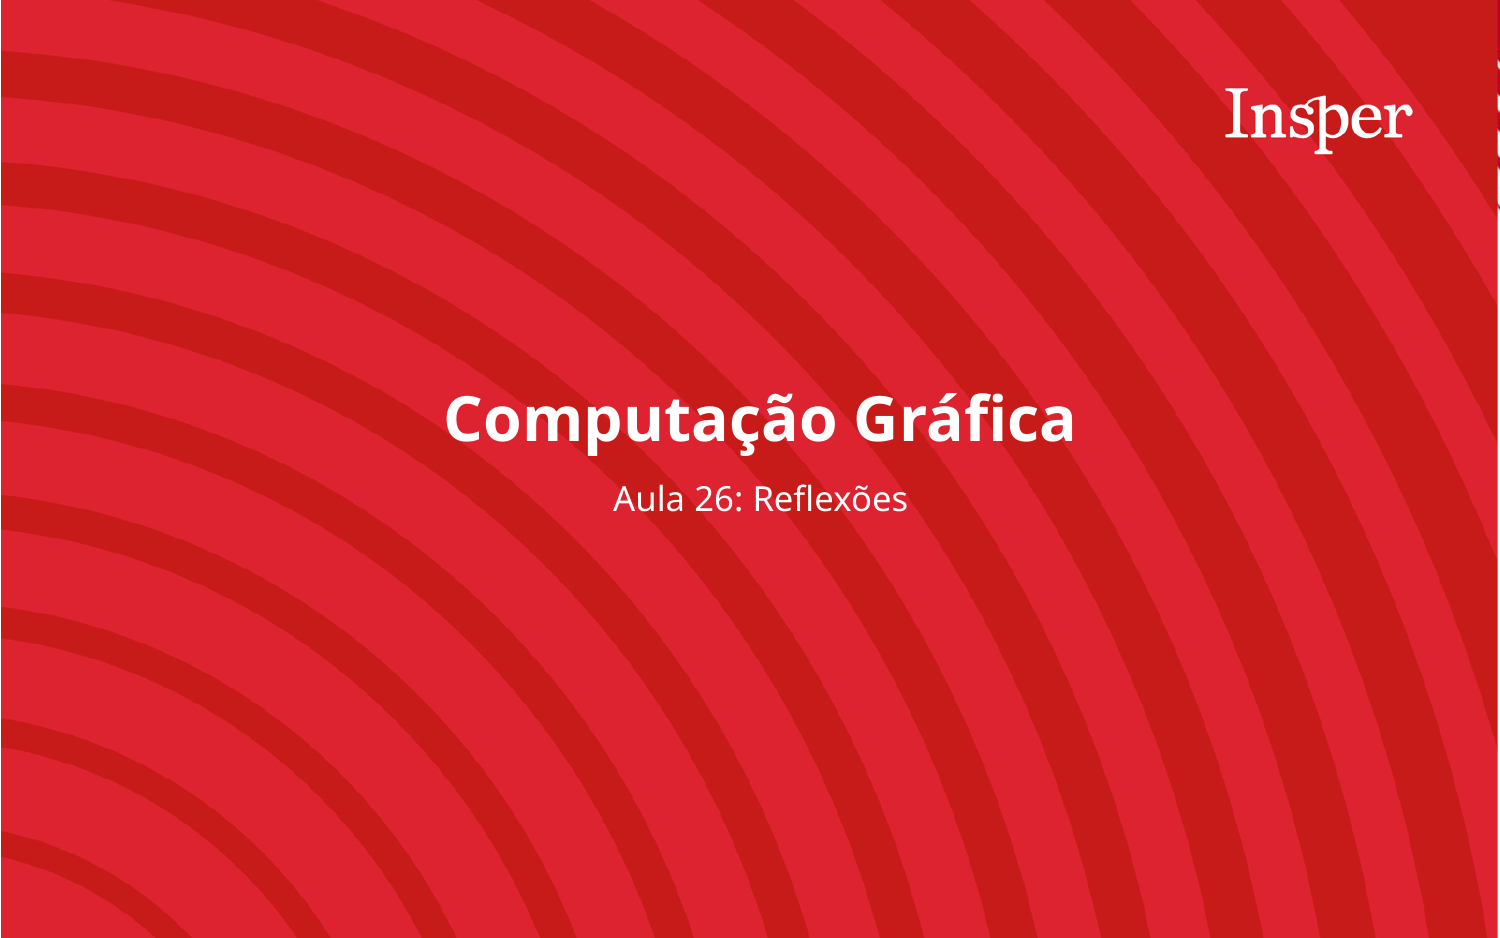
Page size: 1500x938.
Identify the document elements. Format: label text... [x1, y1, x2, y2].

list Computação Gráfica [158, 371, 1364, 468]
list Aula 26: Reflexões [158, 468, 1364, 534]
picture [1, 0, 1500, 938]
